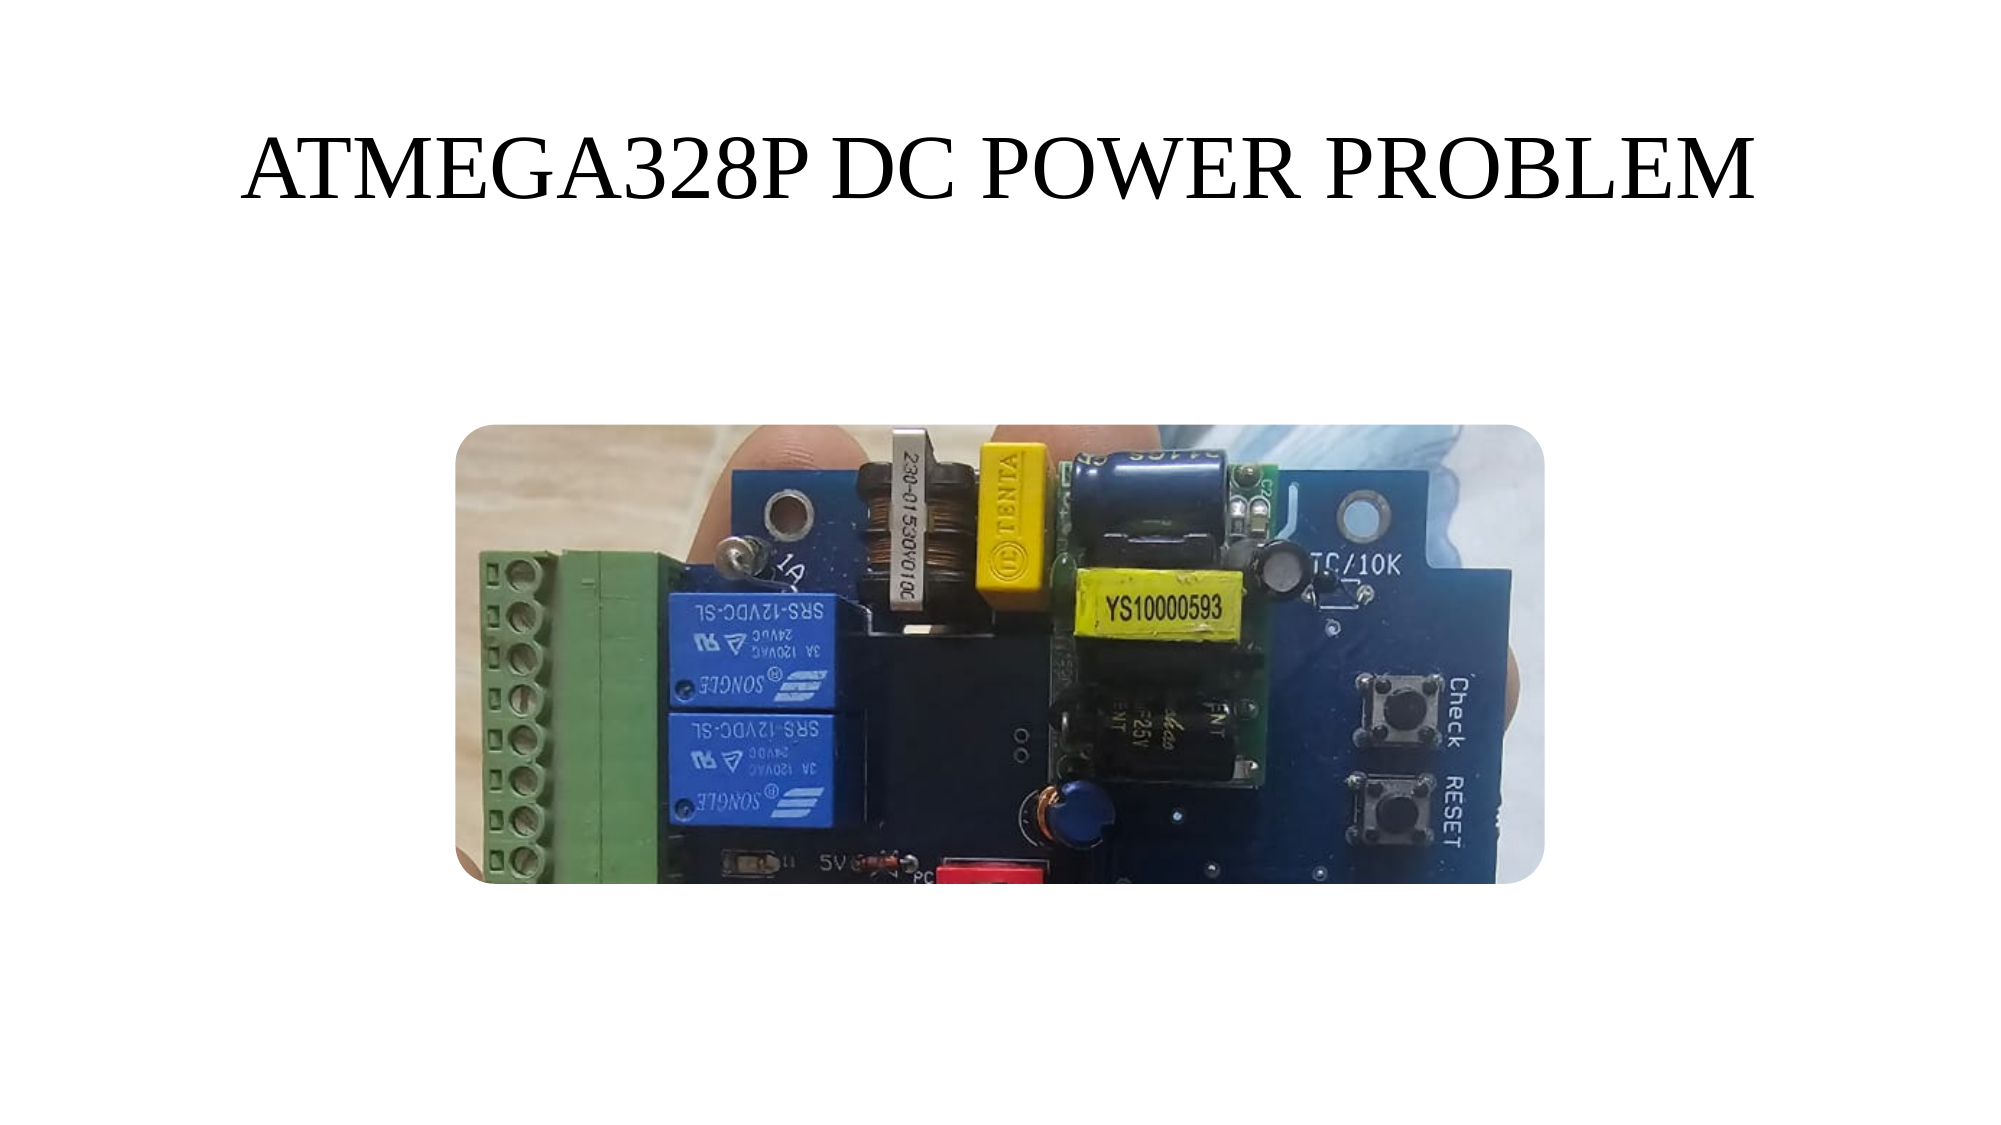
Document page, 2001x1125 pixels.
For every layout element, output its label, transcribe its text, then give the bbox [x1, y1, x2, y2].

picture [455, 109, 1545, 1125]
title ATMEGA328P DC POWER PROBLEM [137, 59, 1863, 278]
